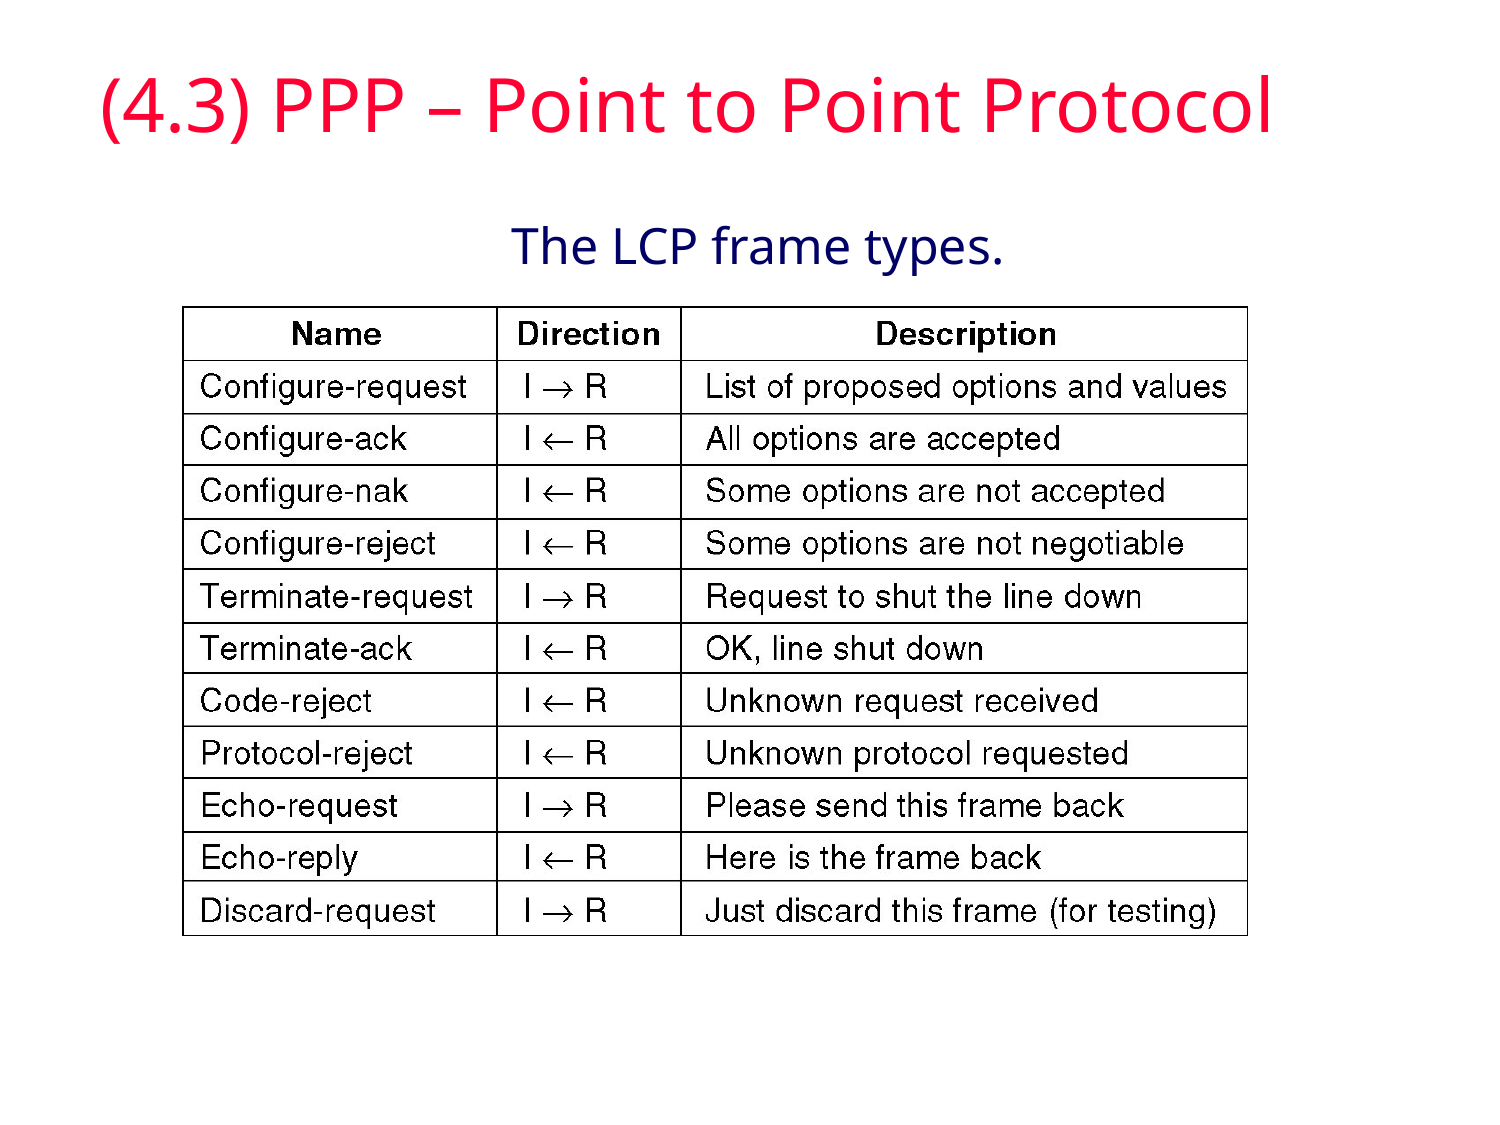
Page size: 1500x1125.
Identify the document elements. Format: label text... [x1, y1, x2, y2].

list The LCP frame types. [87, 207, 1430, 1000]
title (4.3) PPP – Point to Point Protocol [85, 0, 1430, 206]
picture [182, 306, 1248, 936]
